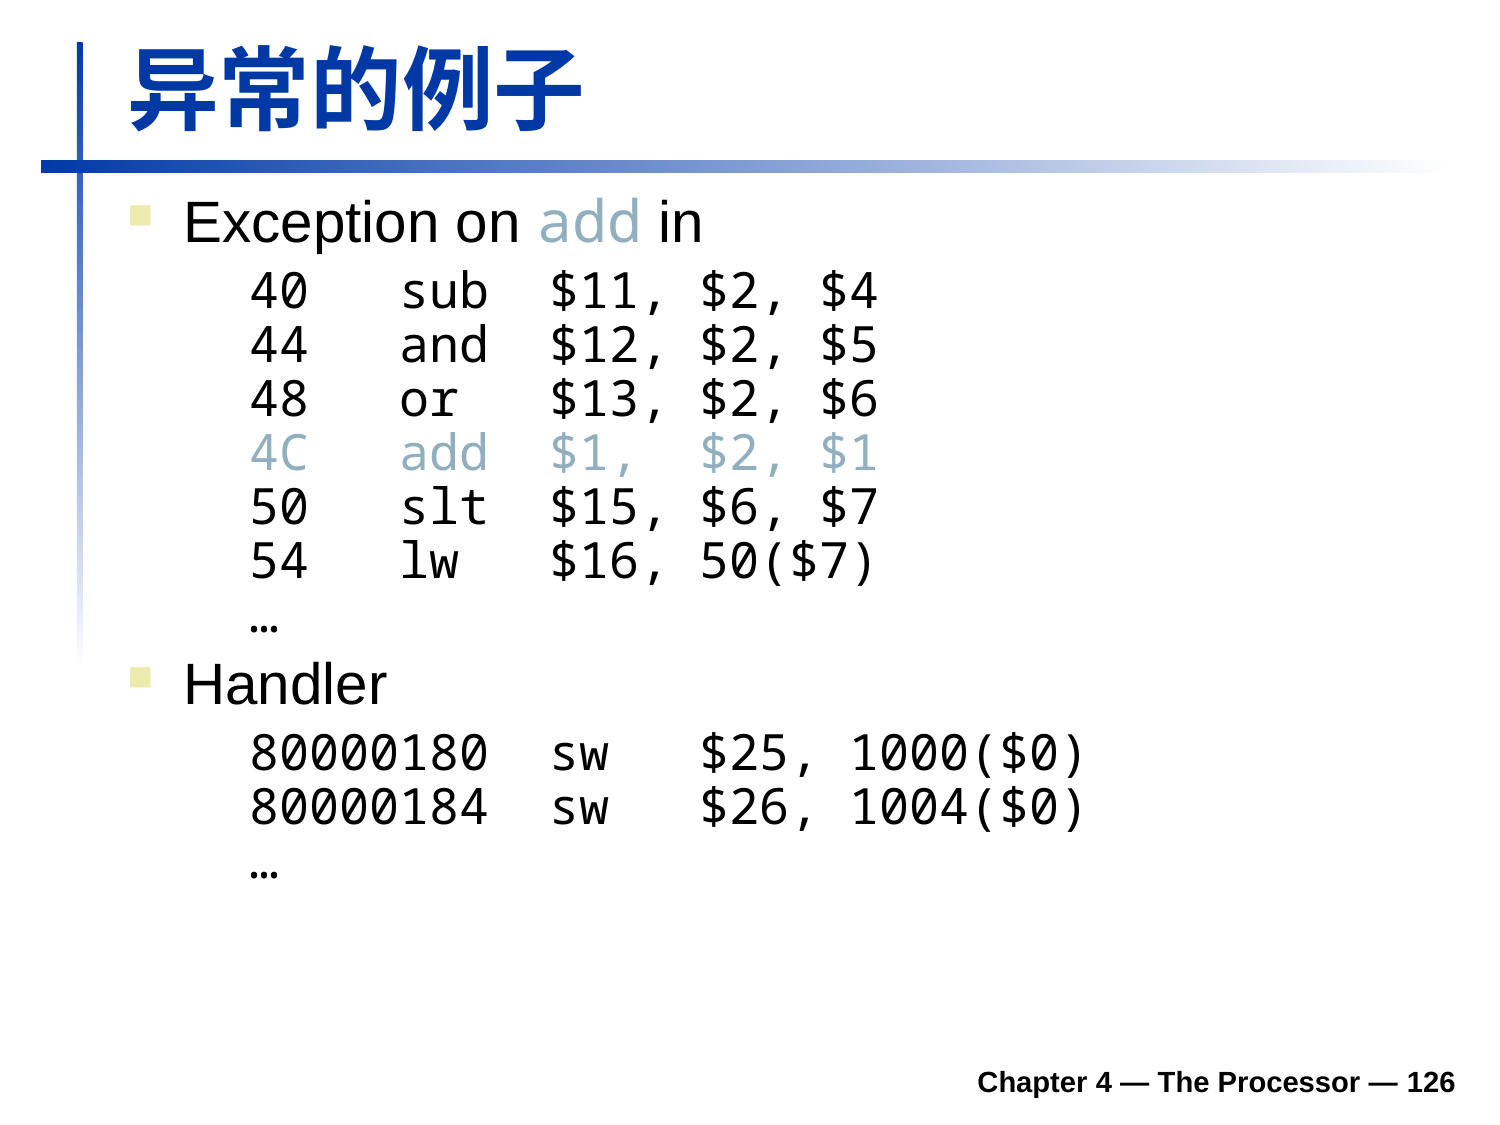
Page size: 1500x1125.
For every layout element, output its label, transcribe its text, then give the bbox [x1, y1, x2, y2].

list Exception on add in 40 sub $11, $2, $4 44 and $12, $2, $5 48 or $13, $2, $6 4C add $1, $2, $1 50 slt $15, $6, $7 54 lw $16, 50($7) … Handler 80000180 sw $25, 1000($0) 80000184 sw $26, 1004($0) … [112, 184, 1469, 1024]
title 异常的例子 [112, 23, 1468, 149]
footer Chapter 4 — The Processor — 126 [277, 1046, 1471, 1106]
